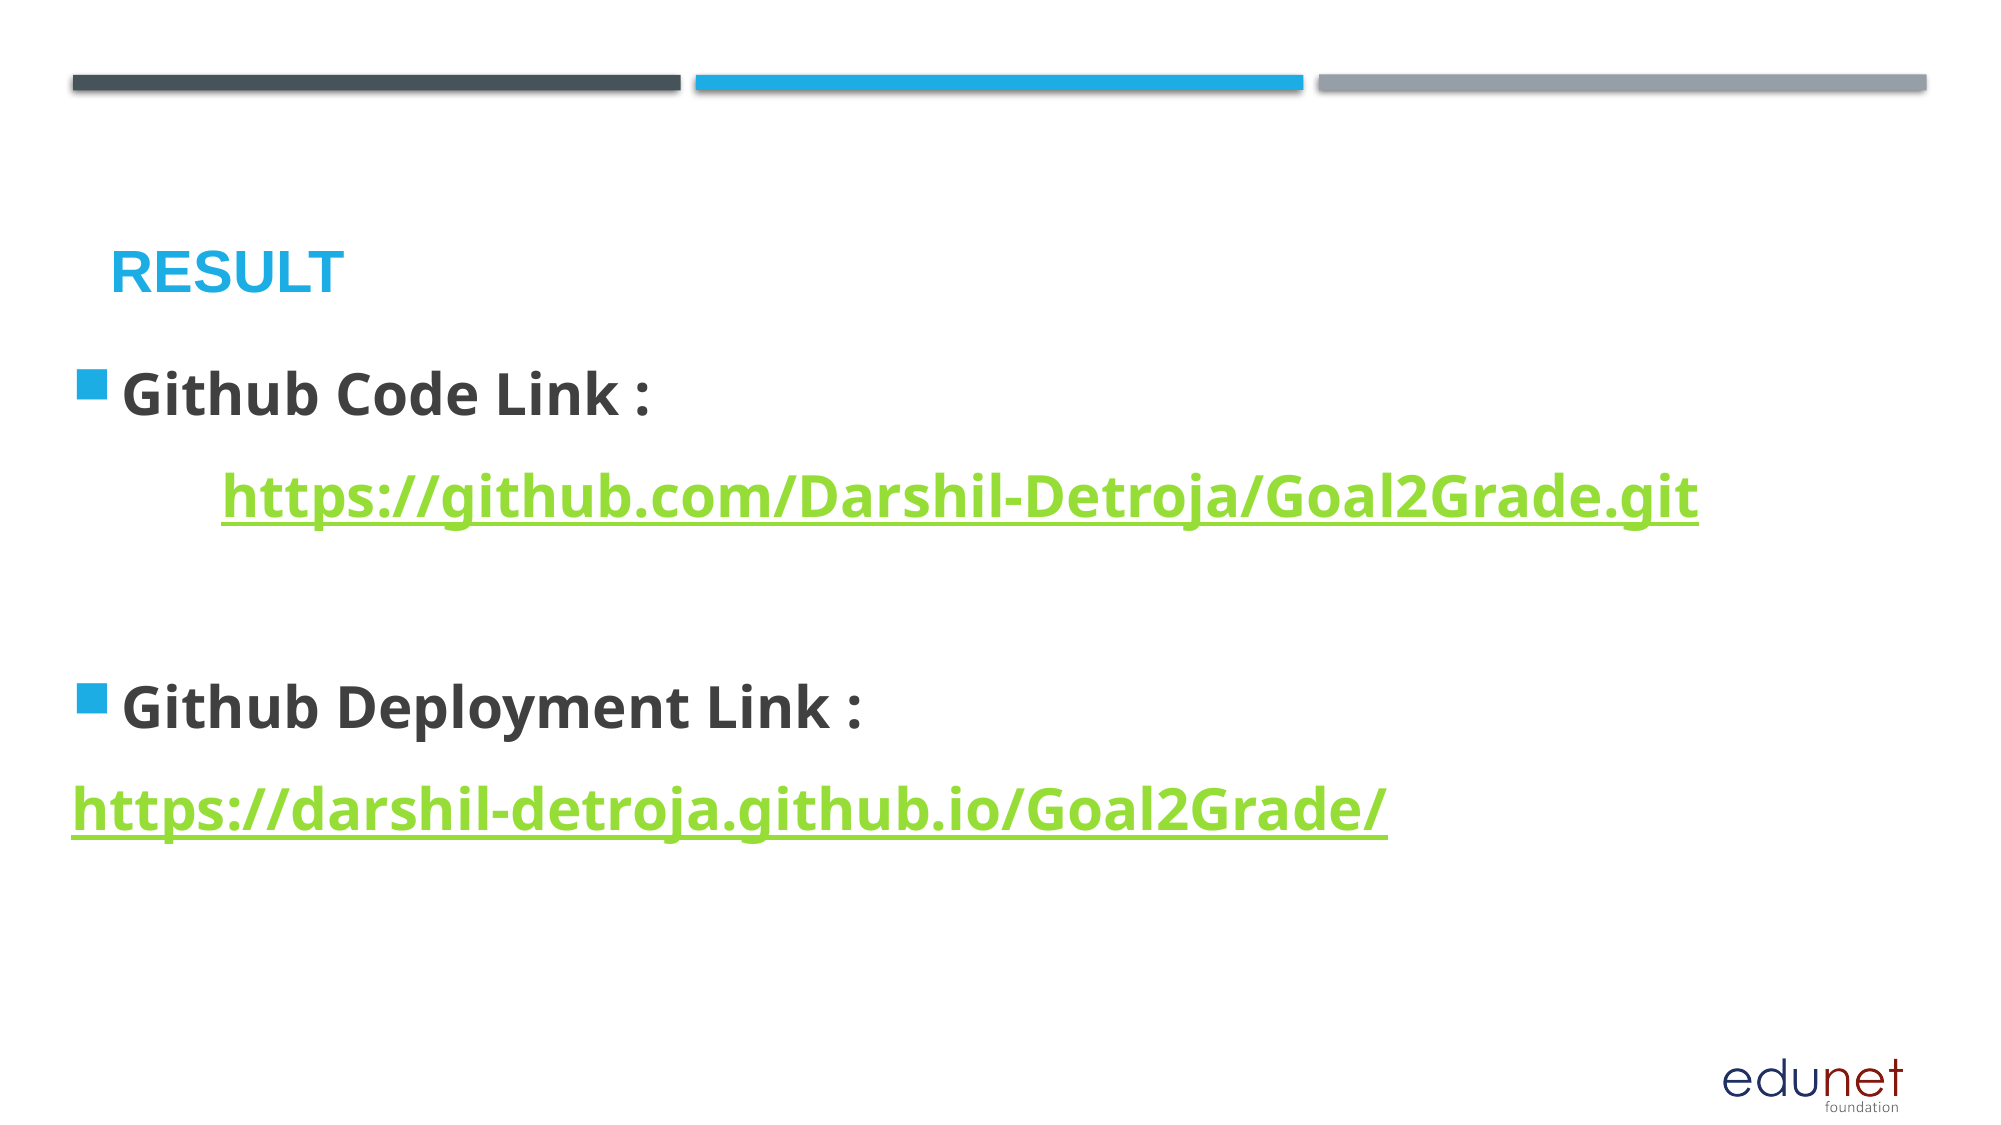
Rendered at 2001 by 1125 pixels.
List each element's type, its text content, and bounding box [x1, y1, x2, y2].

title Result [95, 224, 1905, 312]
picture [1719, 1086, 1905, 1116]
list Github Code Link : https://github.com/Darshil-Detroja/Goal2Grade.git Github Deployment Link : https://darshil-detroja.github.io/Goal2Grade/ [56, 318, 1944, 1086]
